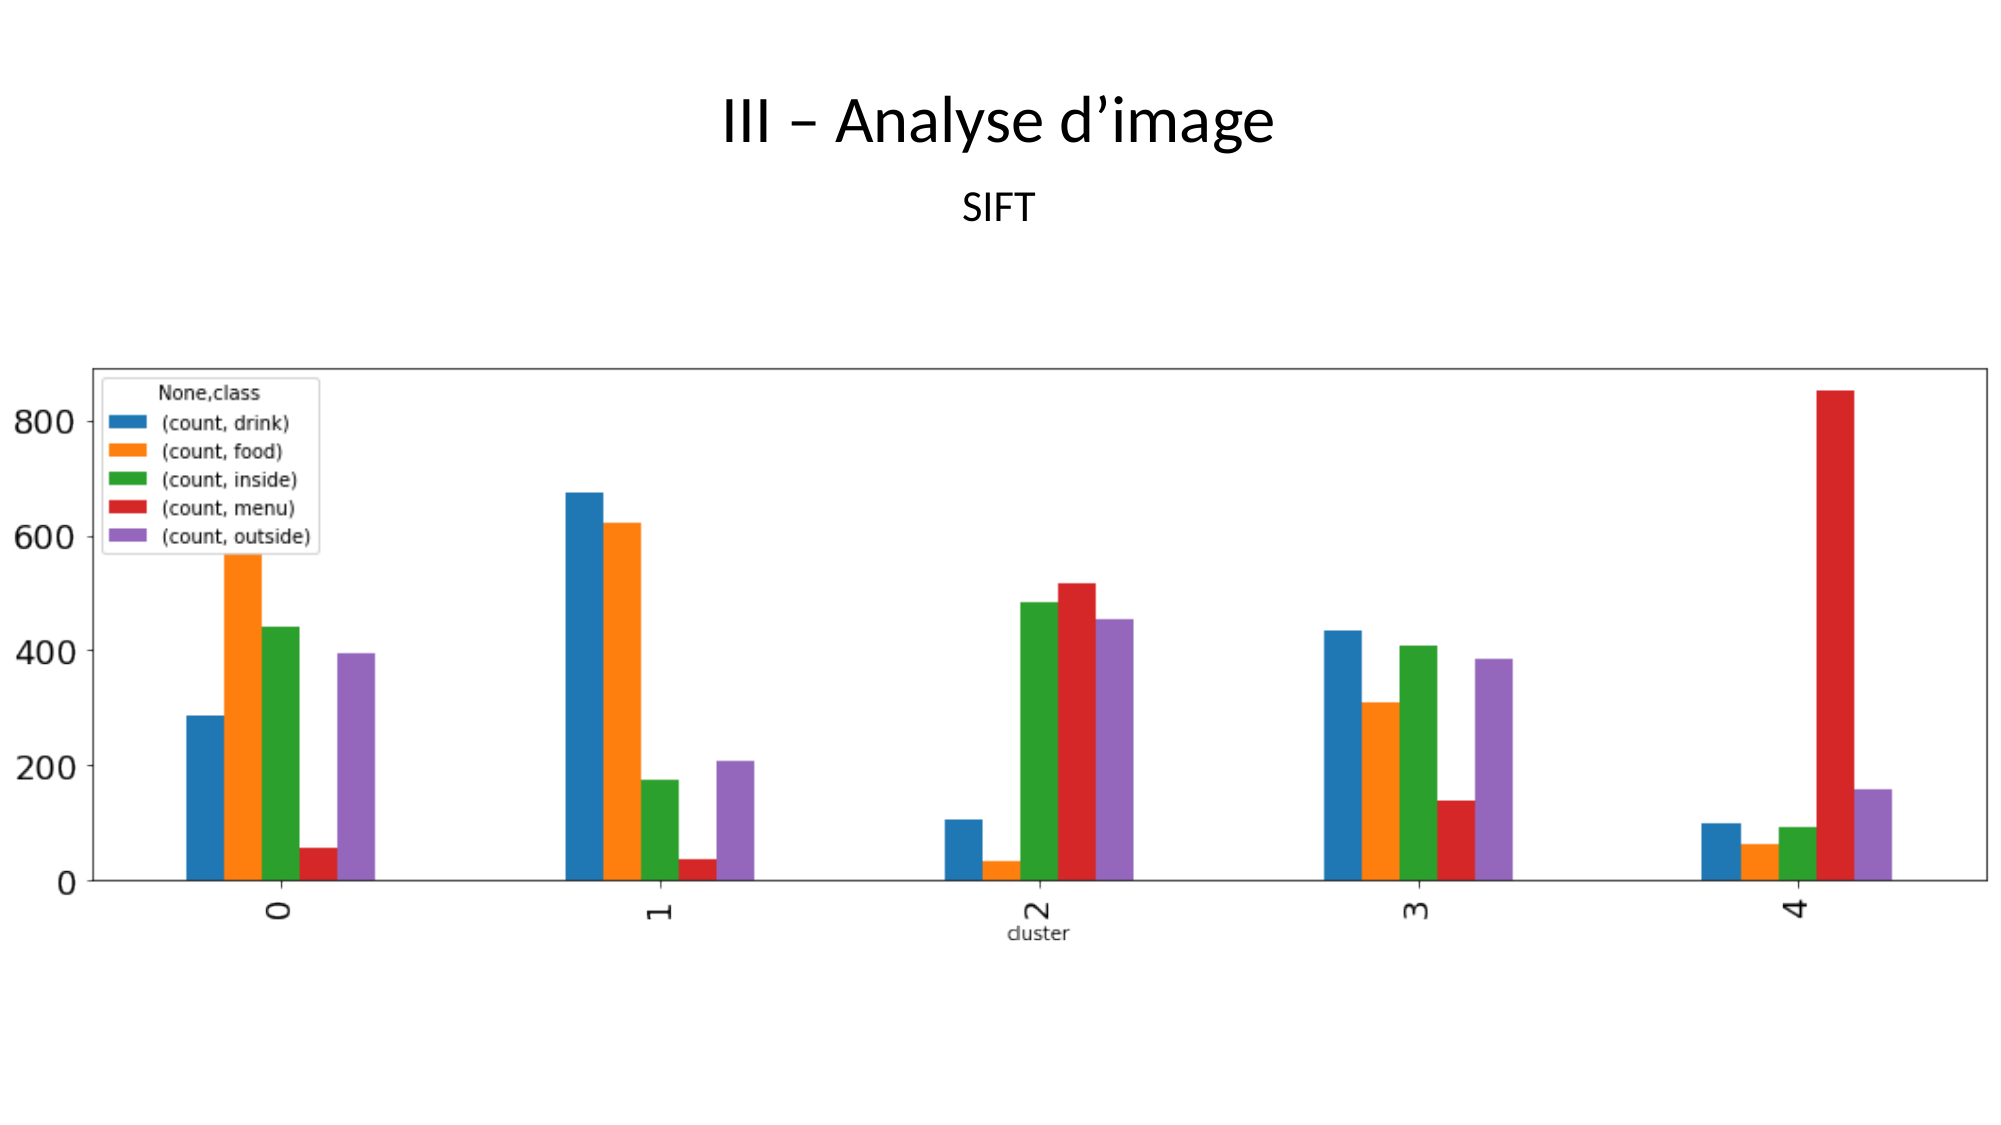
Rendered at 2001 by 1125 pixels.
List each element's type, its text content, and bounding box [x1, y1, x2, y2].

text_box III – Analyse d’image [624, 68, 1374, 164]
picture [0, 355, 2000, 956]
text_box SIFT [624, 169, 1374, 238]
